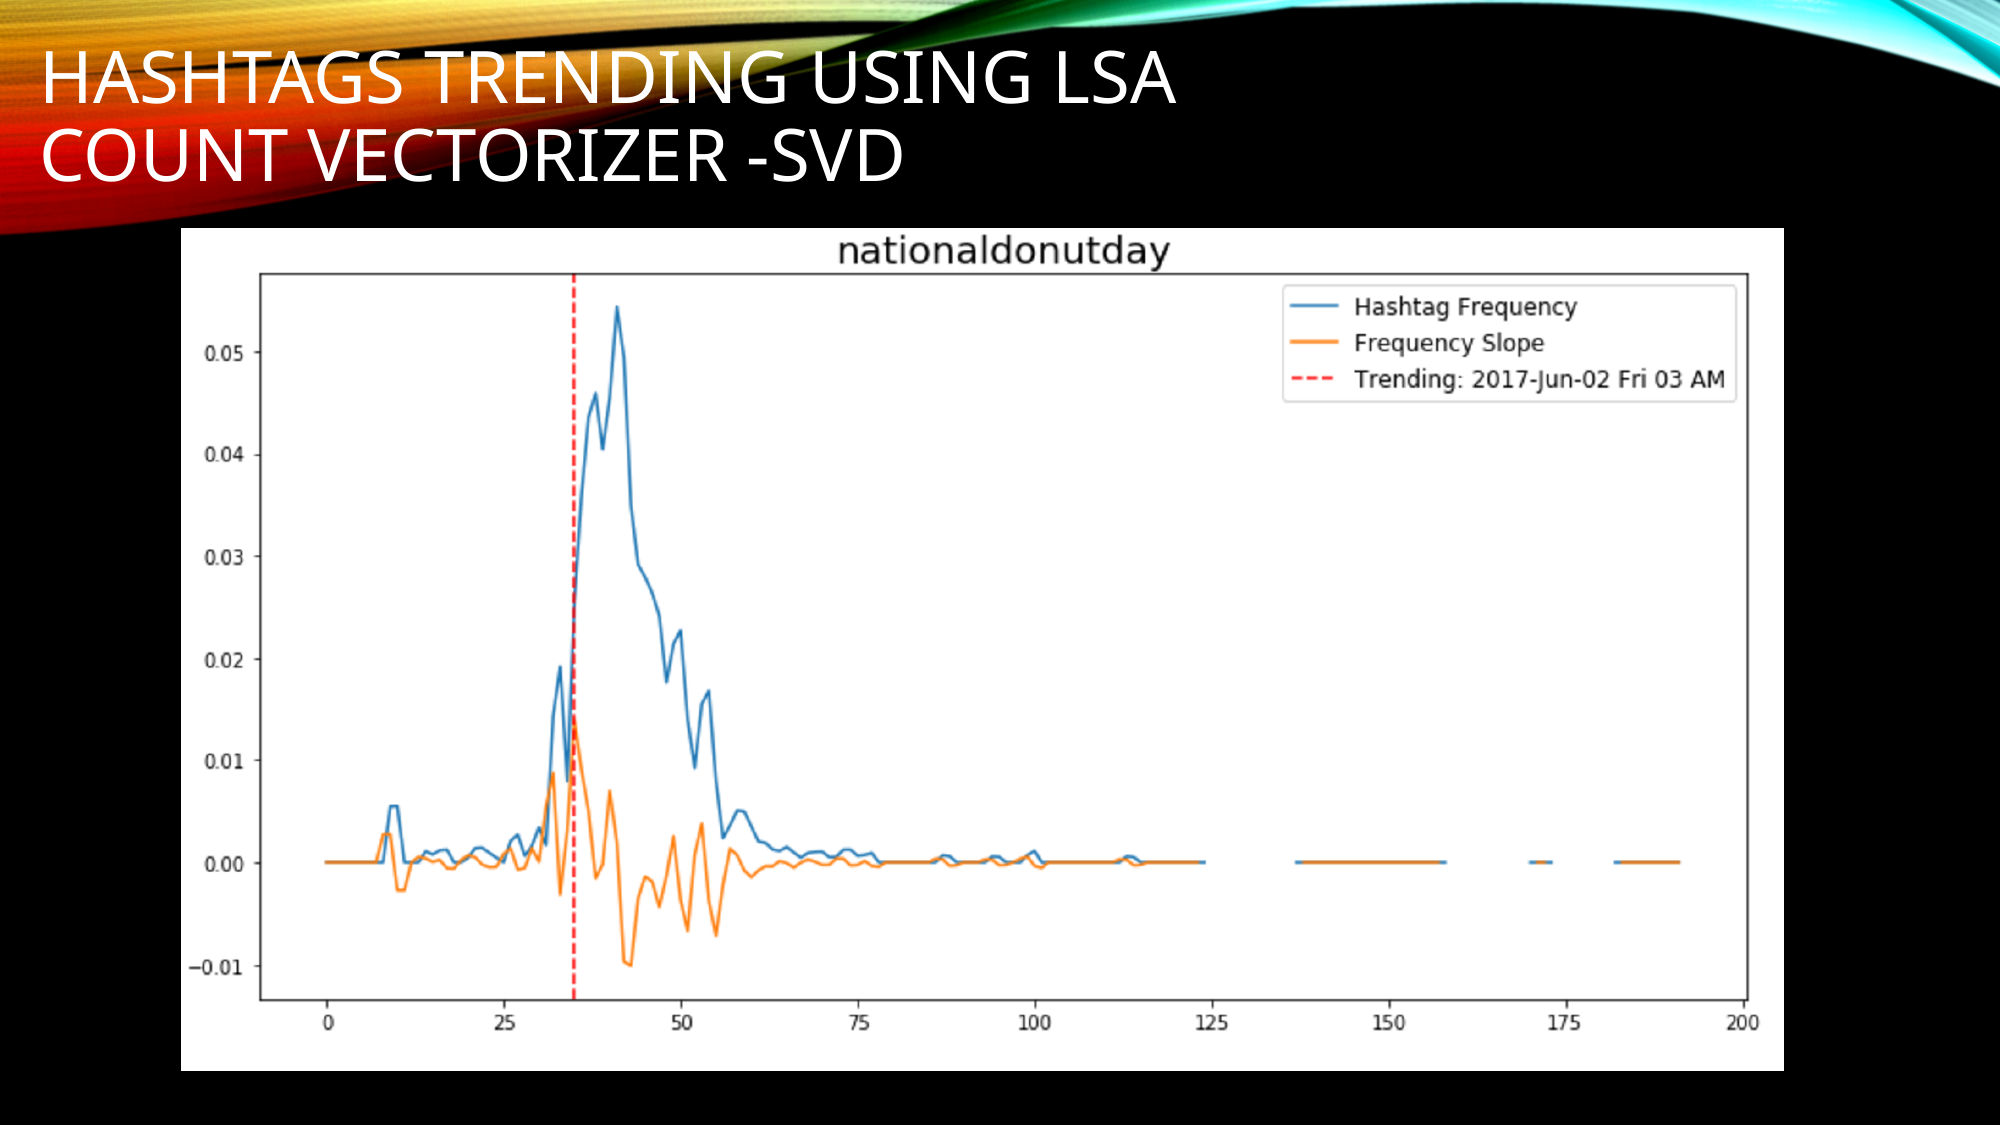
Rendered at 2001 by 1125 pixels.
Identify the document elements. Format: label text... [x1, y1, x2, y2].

picture [0, 0, 2000, 1071]
title Hashtags trending using lsa count vectorizer -svd [24, 33, 1986, 206]
